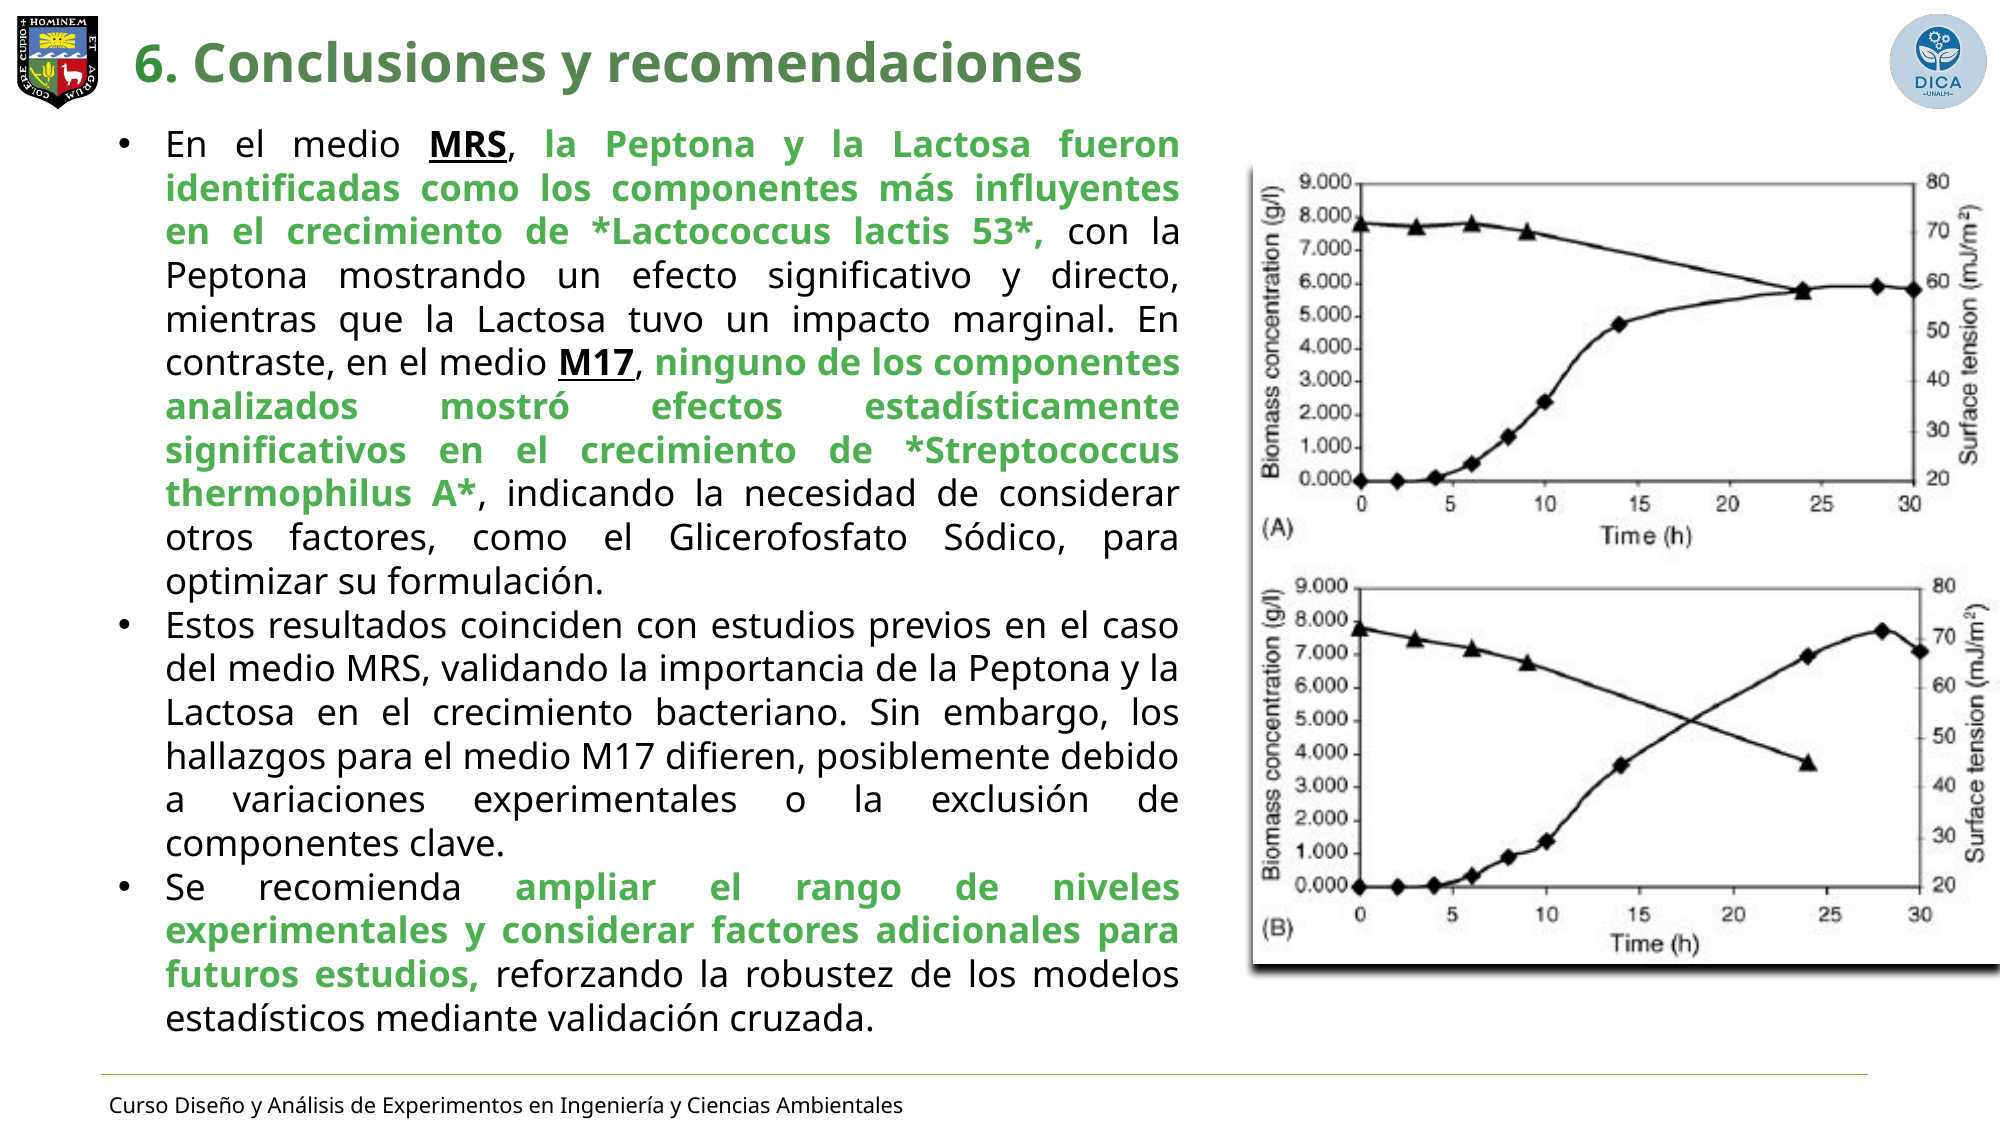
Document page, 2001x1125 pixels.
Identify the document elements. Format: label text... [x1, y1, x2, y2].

picture [1252, 160, 2000, 965]
text_box 6. Conclusiones y recomendaciones [127, 24, 1873, 99]
picture [11, 15, 104, 114]
text_box Curso Diseño y Análisis de Experimentos en Ingeniería y Ciencias Ambientales [101, 1086, 1840, 1122]
text_box En el medio MRS, la Peptona y la Lactosa fueron identificadas como los componentes más influyentes en el crecimiento de *Lactococcus lactis 53*, con la Peptona mostrando un efecto significativo y directo, mientras que la Lactosa tuvo un impacto marginal. En contraste, en el medio M17, ninguno de los componentes analizados mostró efectos estadísticamente significativos en el crecimiento de *Streptococcus thermophilus A*, indicando la necesidad de considerar otros factores, como el Glicerofosfato Sódico, para optimizar su formulación. Estos resultados coinciden con estudios previos en el caso del medio MRS, validando la importancia de la Peptona y la Lactosa en el crecimiento bacteriano. Sin embargo, los hallazgos para el medio M17 difieren, posiblemente debido a variaciones experimentales o la exclusión de componentes clave. Se recomienda ampliar el rango de niveles experimentales y considerar factores adicionales para futuros estudios, reforzando la robustez de los modelos estadísticos mediante validación cruzada. [103, 113, 1196, 1046]
picture [1889, 11, 1988, 110]
